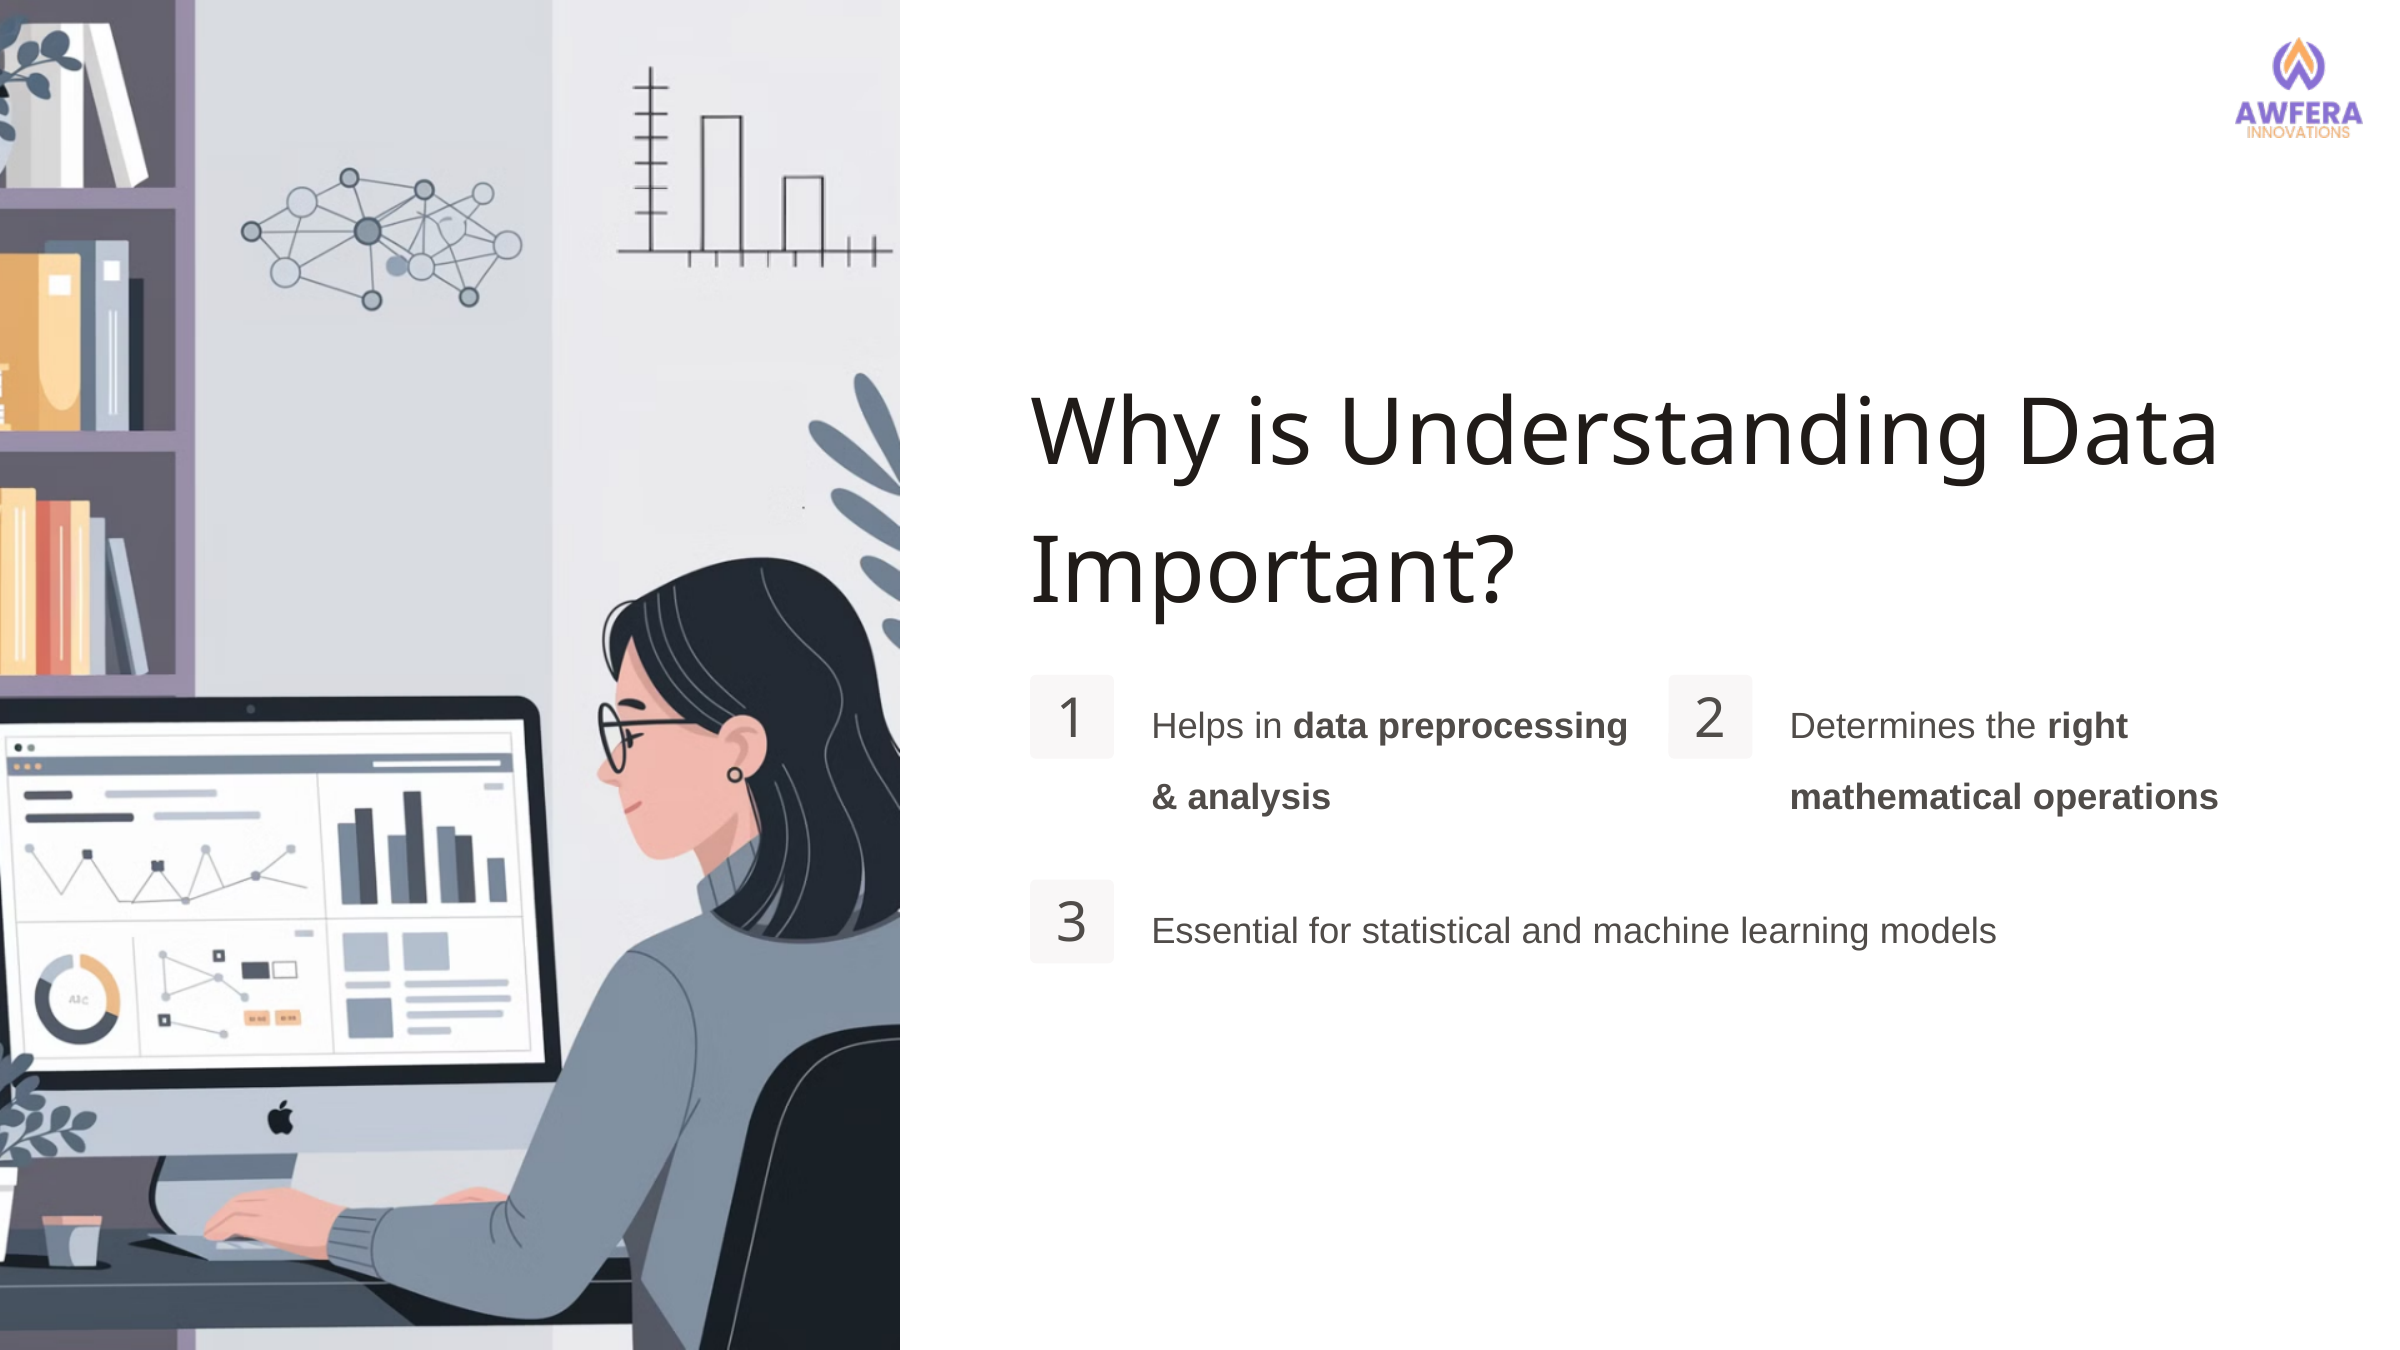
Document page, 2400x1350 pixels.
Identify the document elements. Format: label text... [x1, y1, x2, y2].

text_box 3 [1044, 886, 1100, 957]
text_box 1 [1044, 681, 1100, 752]
text_box [1030, 879, 1114, 964]
text_box [1668, 674, 1753, 759]
picture [0, 0, 901, 1350]
text_box [1030, 674, 1114, 759]
text_box Why is Understanding Data Important? [1030, 344, 2270, 578]
text_box Essential for statistical and machine learning models [1151, 879, 2270, 940]
text_box Determines the right mathematical operations [1789, 674, 2270, 794]
text_box Helps in data preprocessing & analysis [1151, 674, 1632, 794]
picture [2234, 37, 2363, 138]
text_box 2 [1682, 681, 1739, 752]
